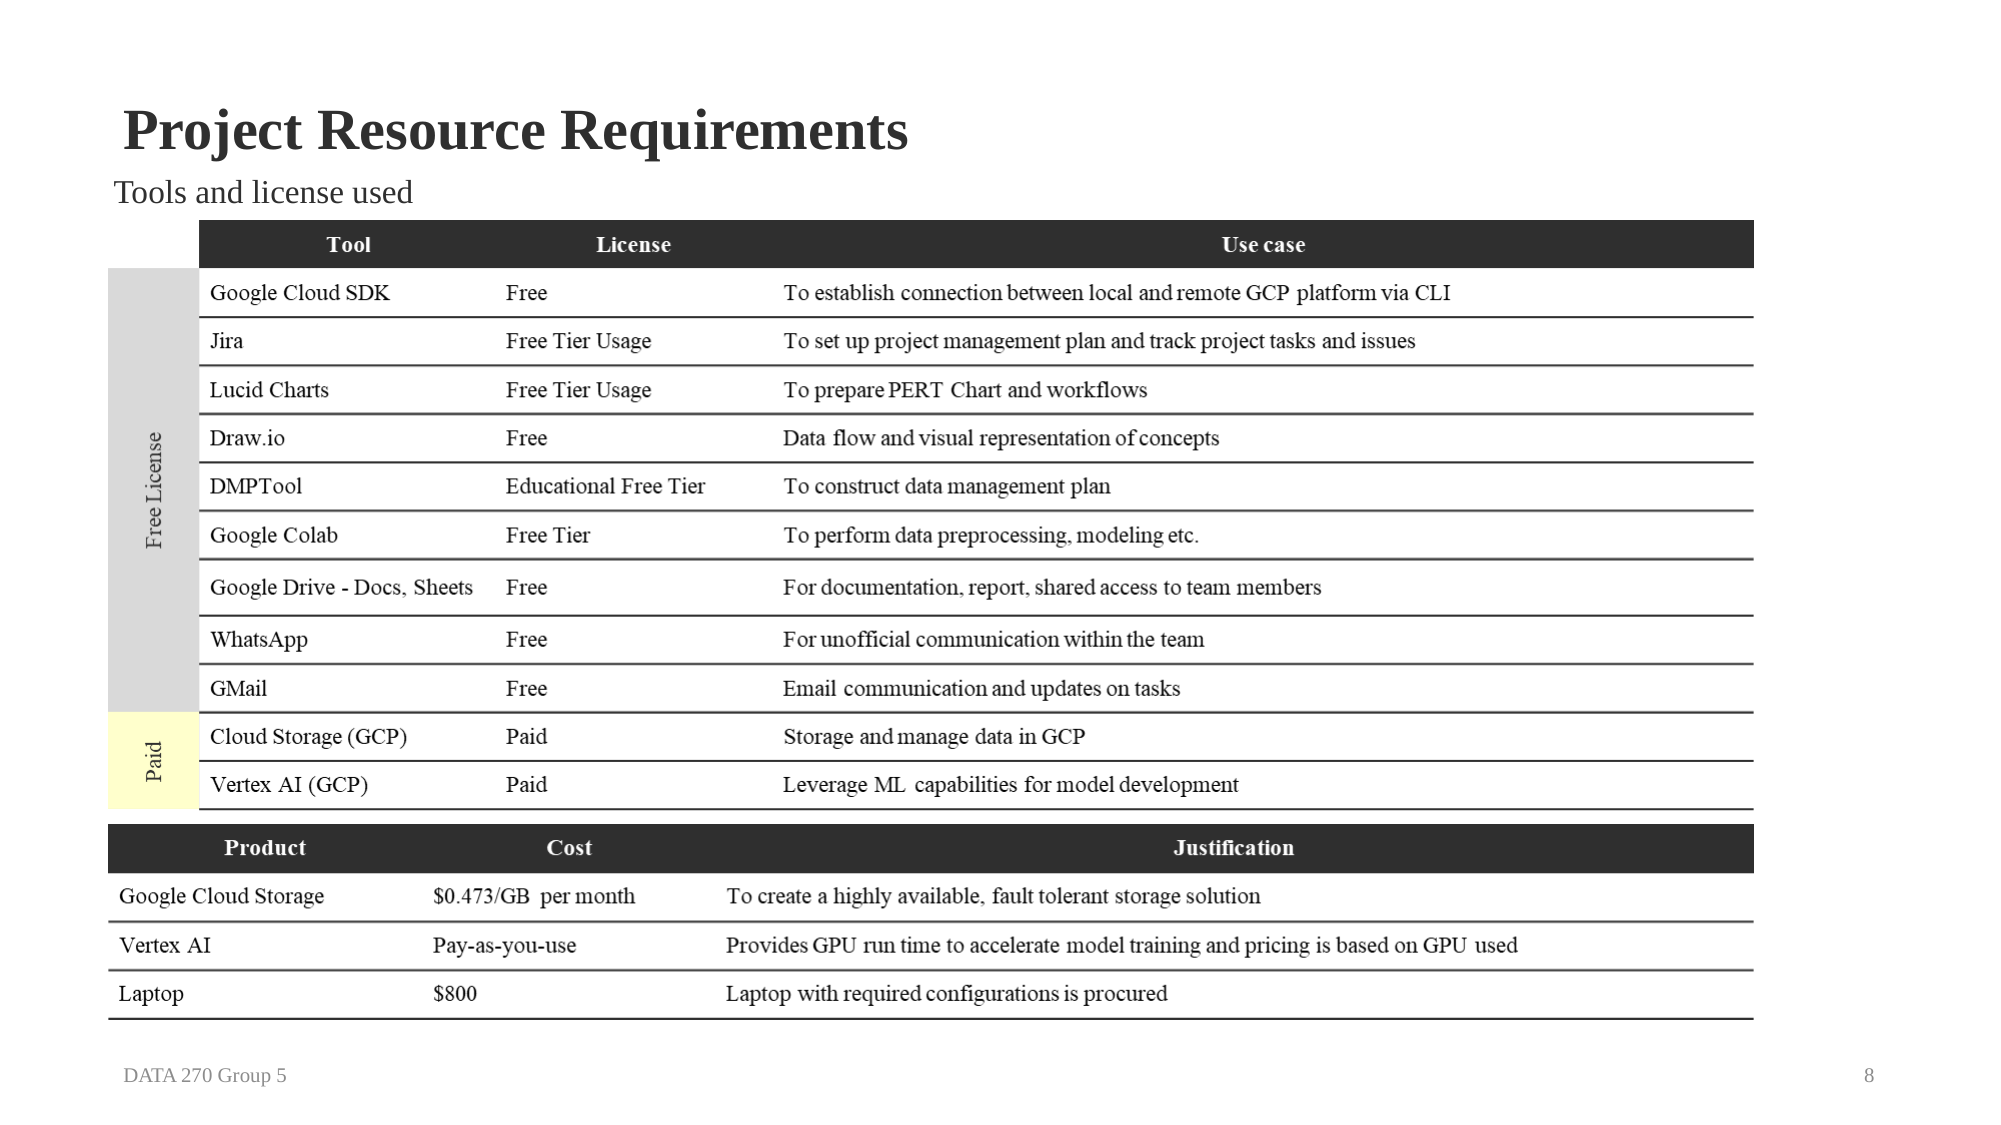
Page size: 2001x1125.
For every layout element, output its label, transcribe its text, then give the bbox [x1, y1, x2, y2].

slide_number ‹#› [1274, 1051, 1890, 1097]
title Project Resource Requirements [108, 21, 1890, 169]
footer DATA 270 Group 5 [108, 1051, 724, 1097]
picture [108, 220, 1755, 813]
text_box Tools and license used [98, 162, 640, 218]
picture [108, 824, 1755, 1024]
